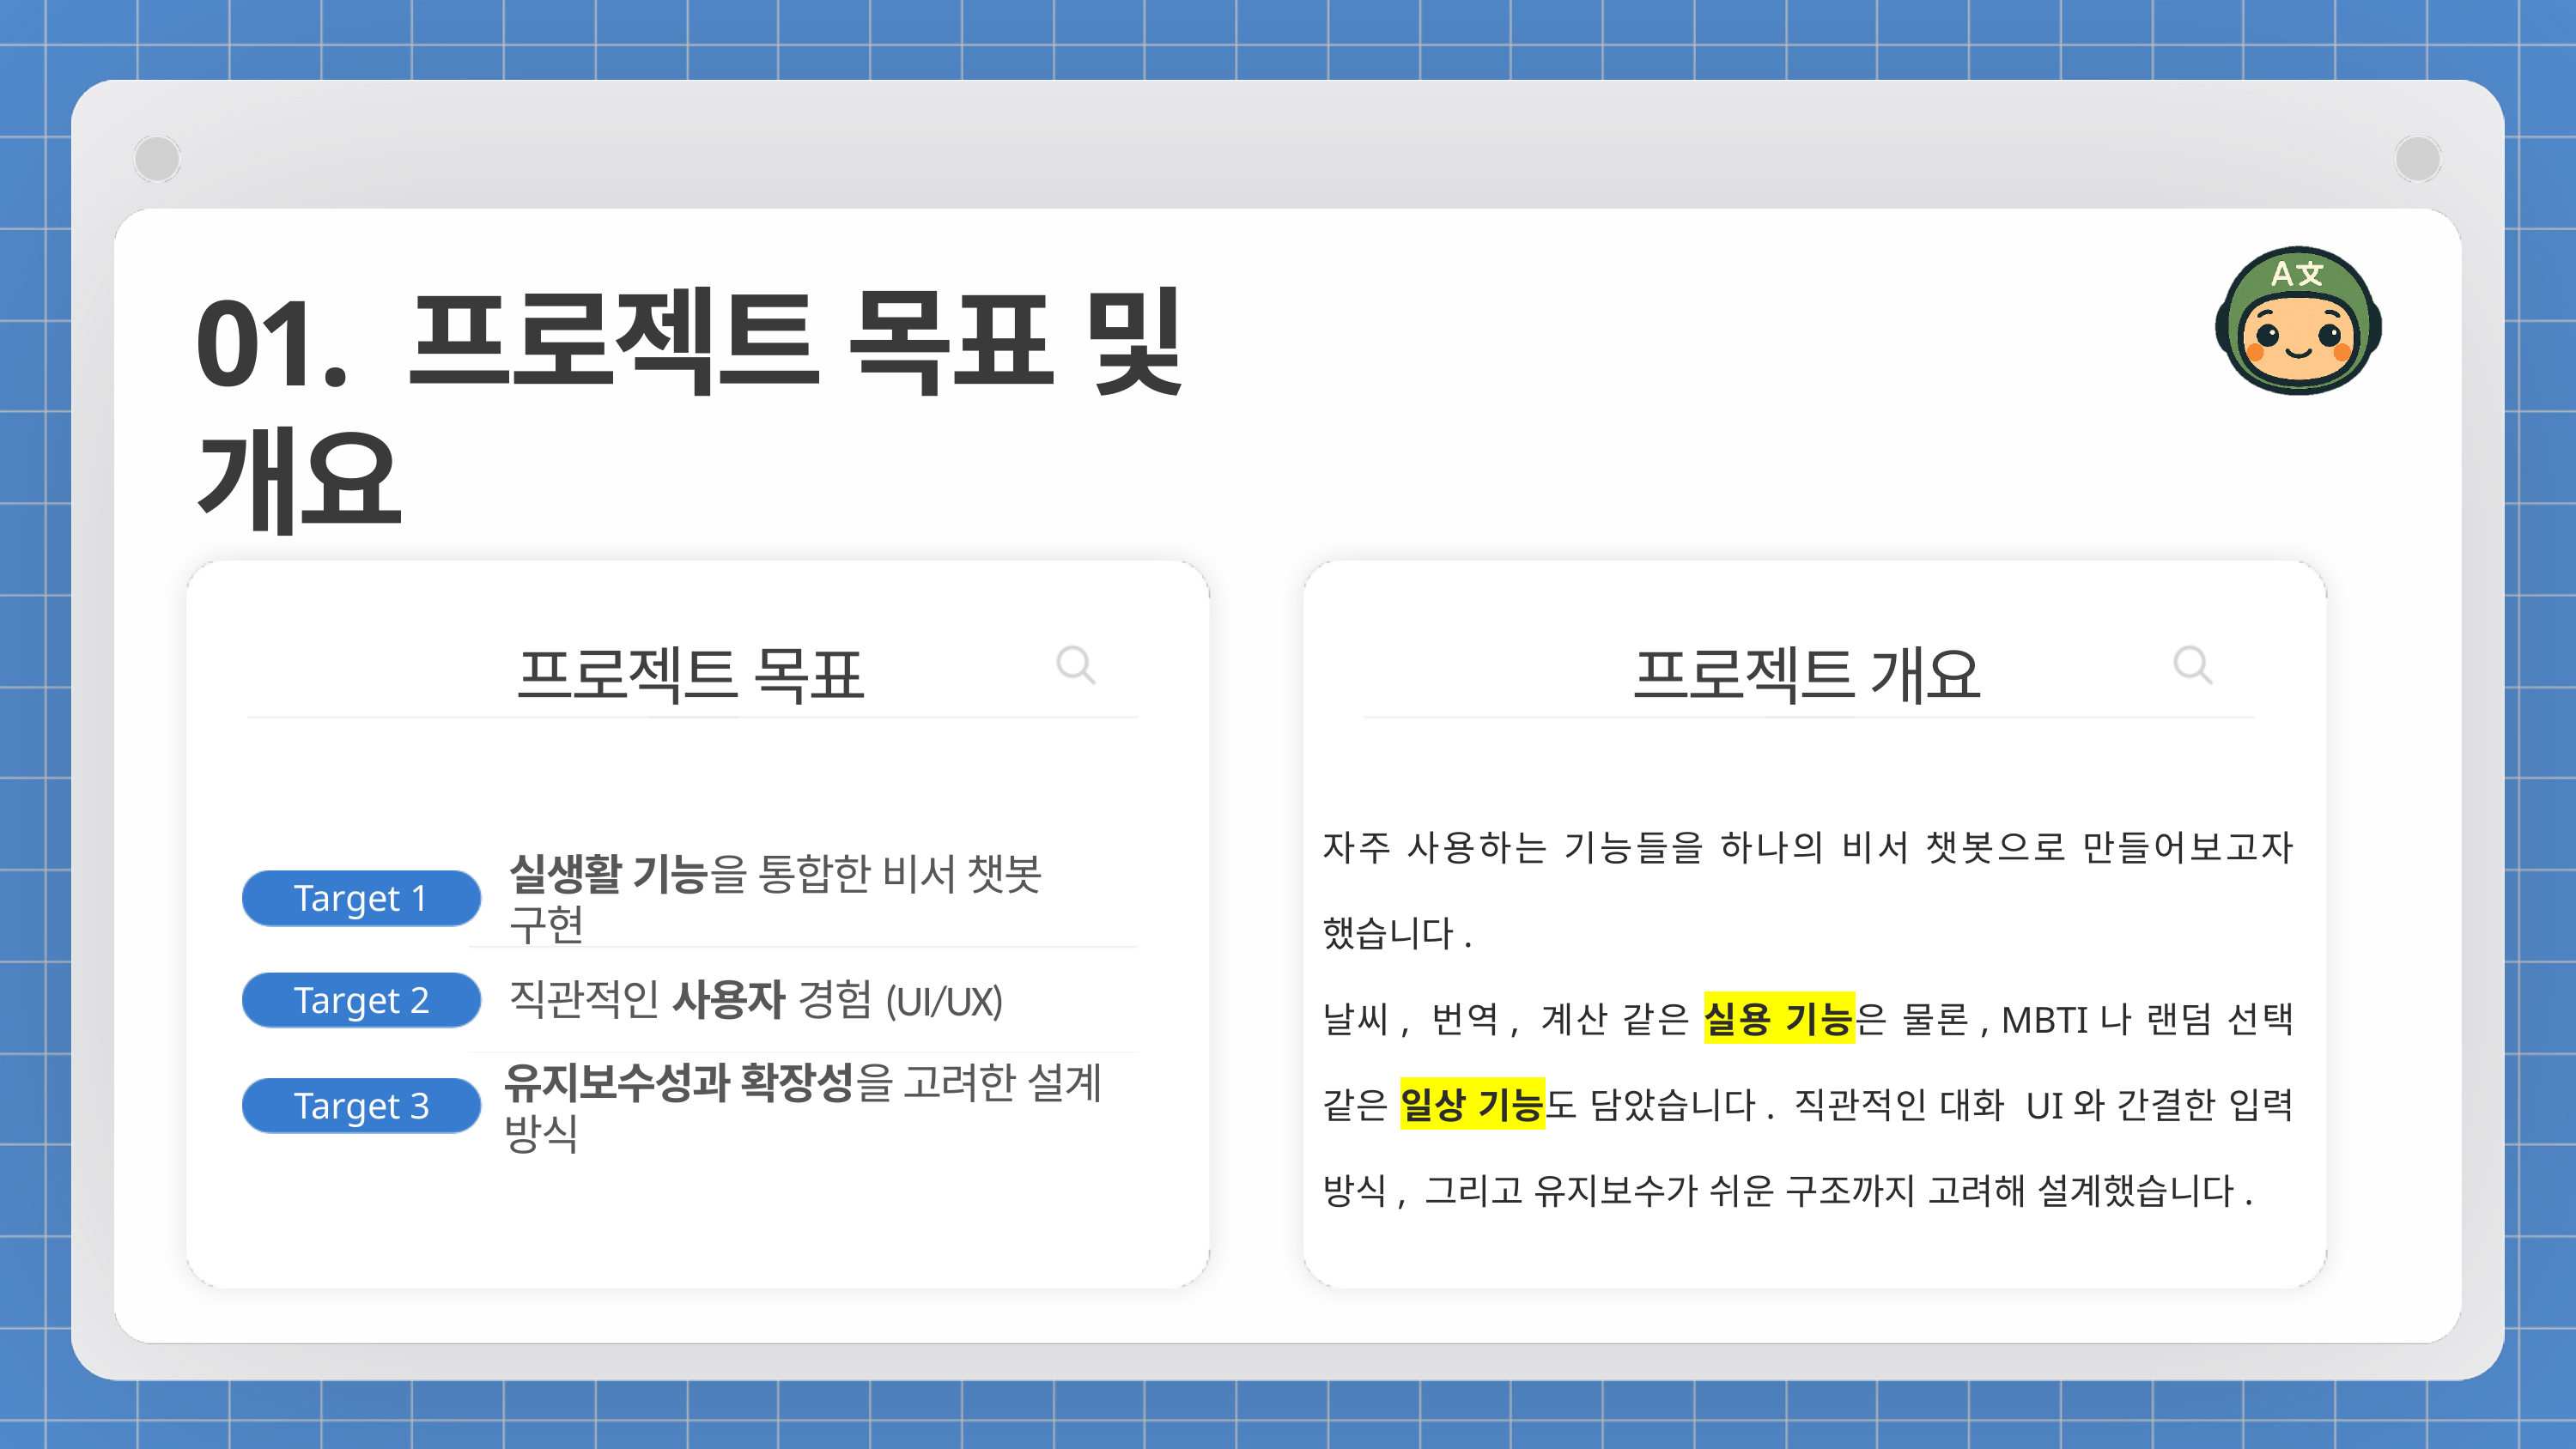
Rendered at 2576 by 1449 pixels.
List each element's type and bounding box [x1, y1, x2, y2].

text_box [241, 870, 1141, 1136]
picture [0, 0, 2576, 1449]
